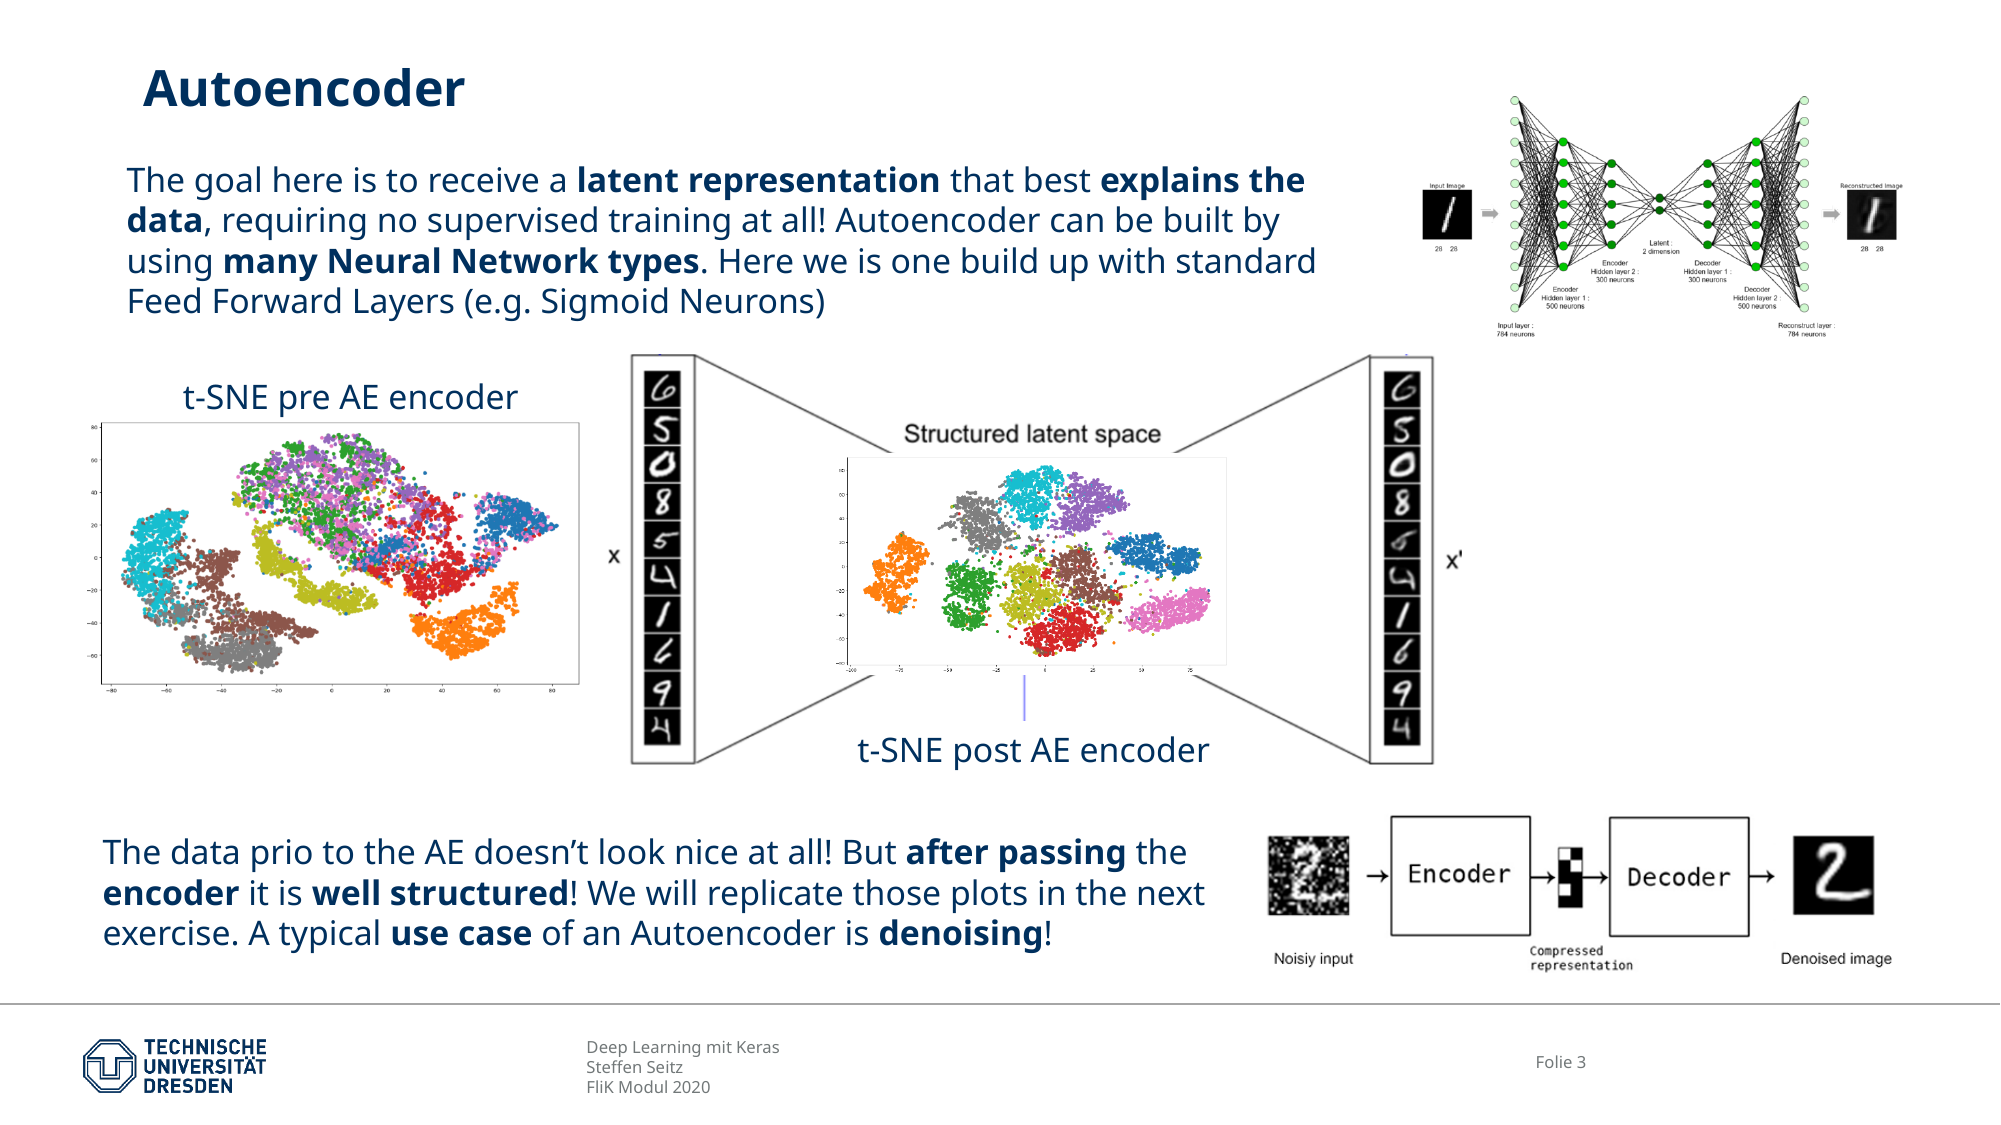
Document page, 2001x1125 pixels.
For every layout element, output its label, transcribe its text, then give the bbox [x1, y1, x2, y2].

text_box The data prio to the AE doesn’t look nice at all! But after passing the encoder it is well structured! We will replicate those plots in the next exercise. A typical use case of an Autoencoder is denoising! [87, 823, 1249, 960]
title Autoencoder [143, 56, 1119, 151]
picture [87, 418, 586, 696]
text_box t-SNE pre AE encoder [168, 368, 544, 418]
picture [1418, 96, 1905, 342]
picture [608, 354, 1905, 977]
text_box The goal here is to receive a latent representation that best explains the data, requiring no supervised training at all! Autoencoder can be built by using many Neural Network types. Here we is one build up with standard Feed Forward Layers (e.g. Sigmoid Neurons) [111, 151, 1388, 328]
picture [83, 1039, 266, 1093]
